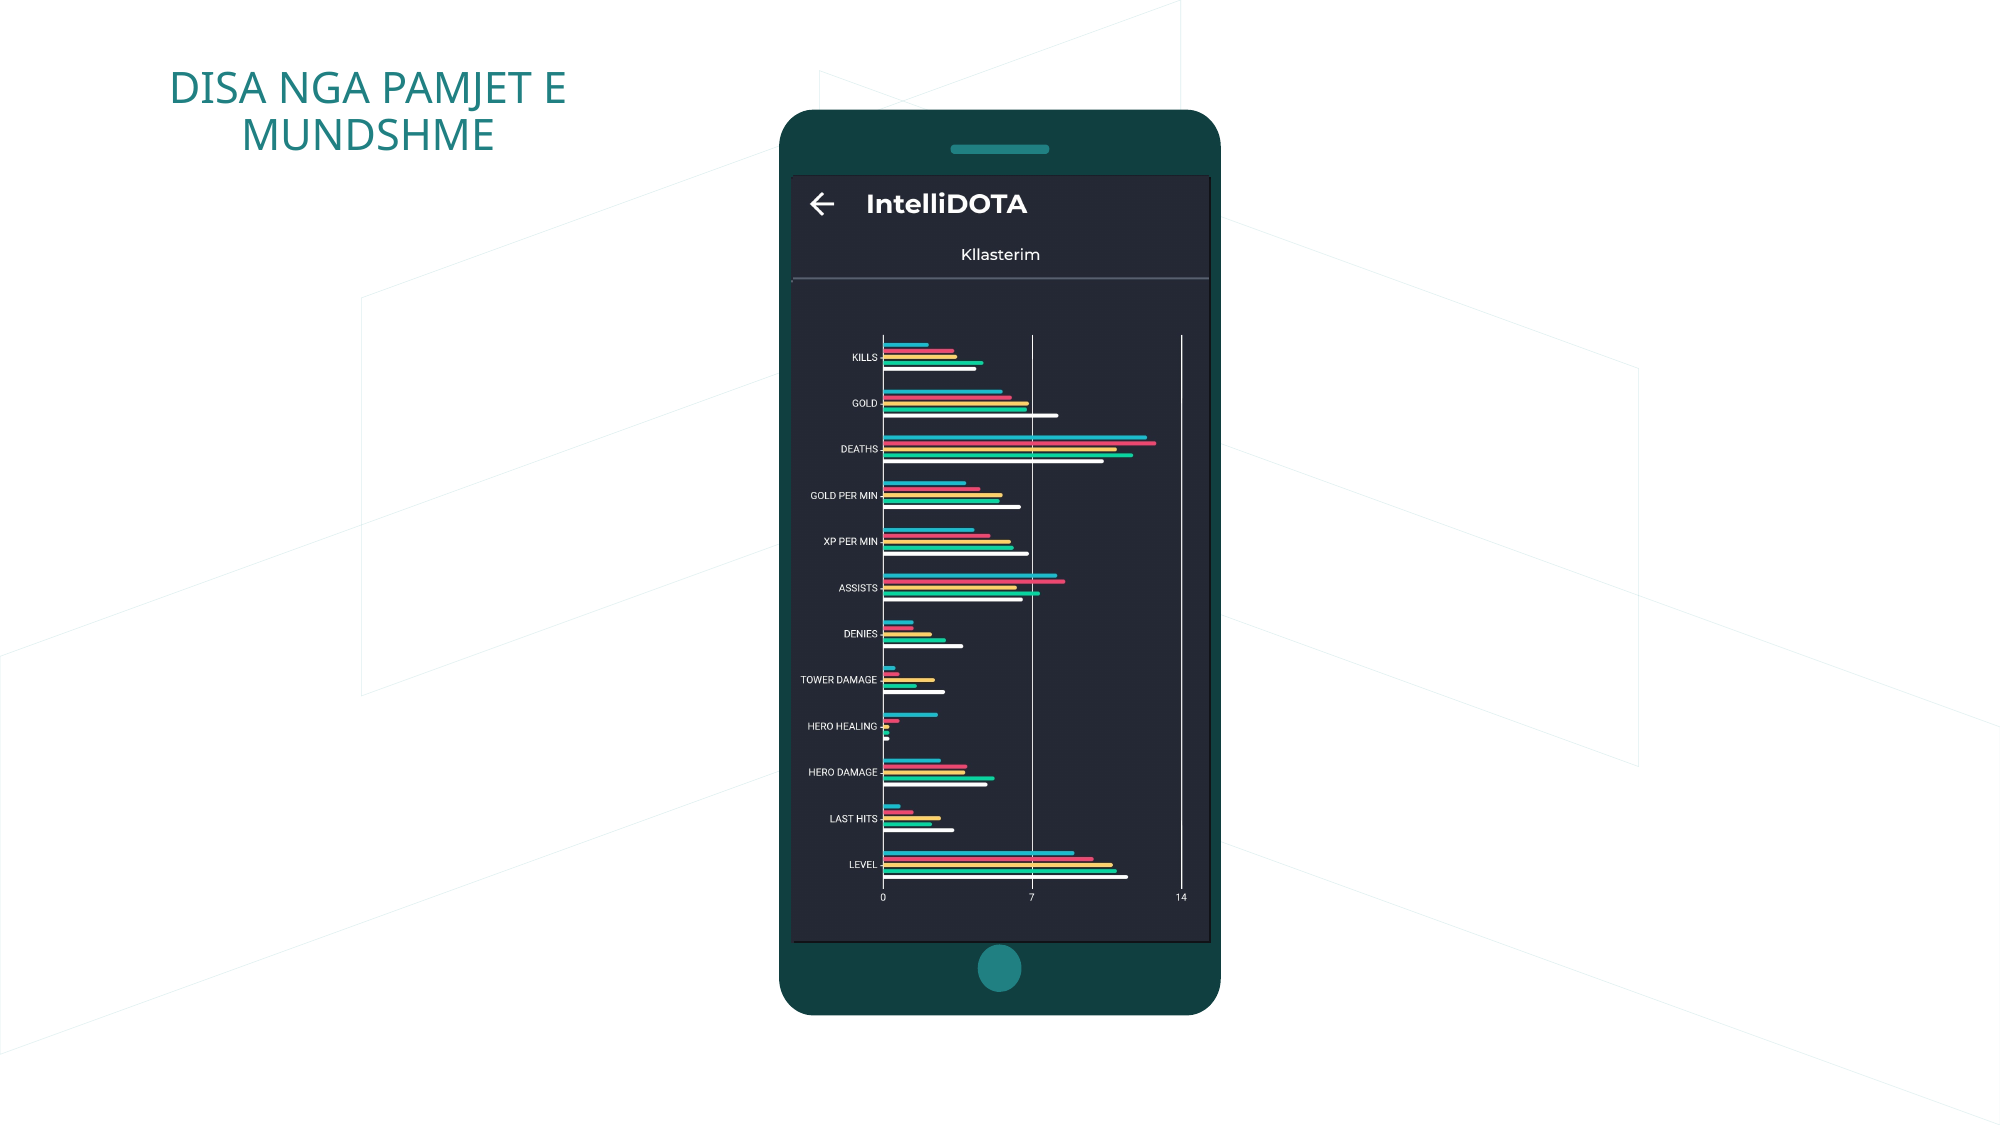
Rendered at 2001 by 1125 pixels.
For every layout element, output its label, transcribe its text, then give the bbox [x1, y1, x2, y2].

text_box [437, 0, 1563, 1125]
picture [791, 175, 1211, 943]
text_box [779, 109, 1221, 1016]
title DISA NGA PAMJET E MUNDSHME [48, 58, 437, 168]
